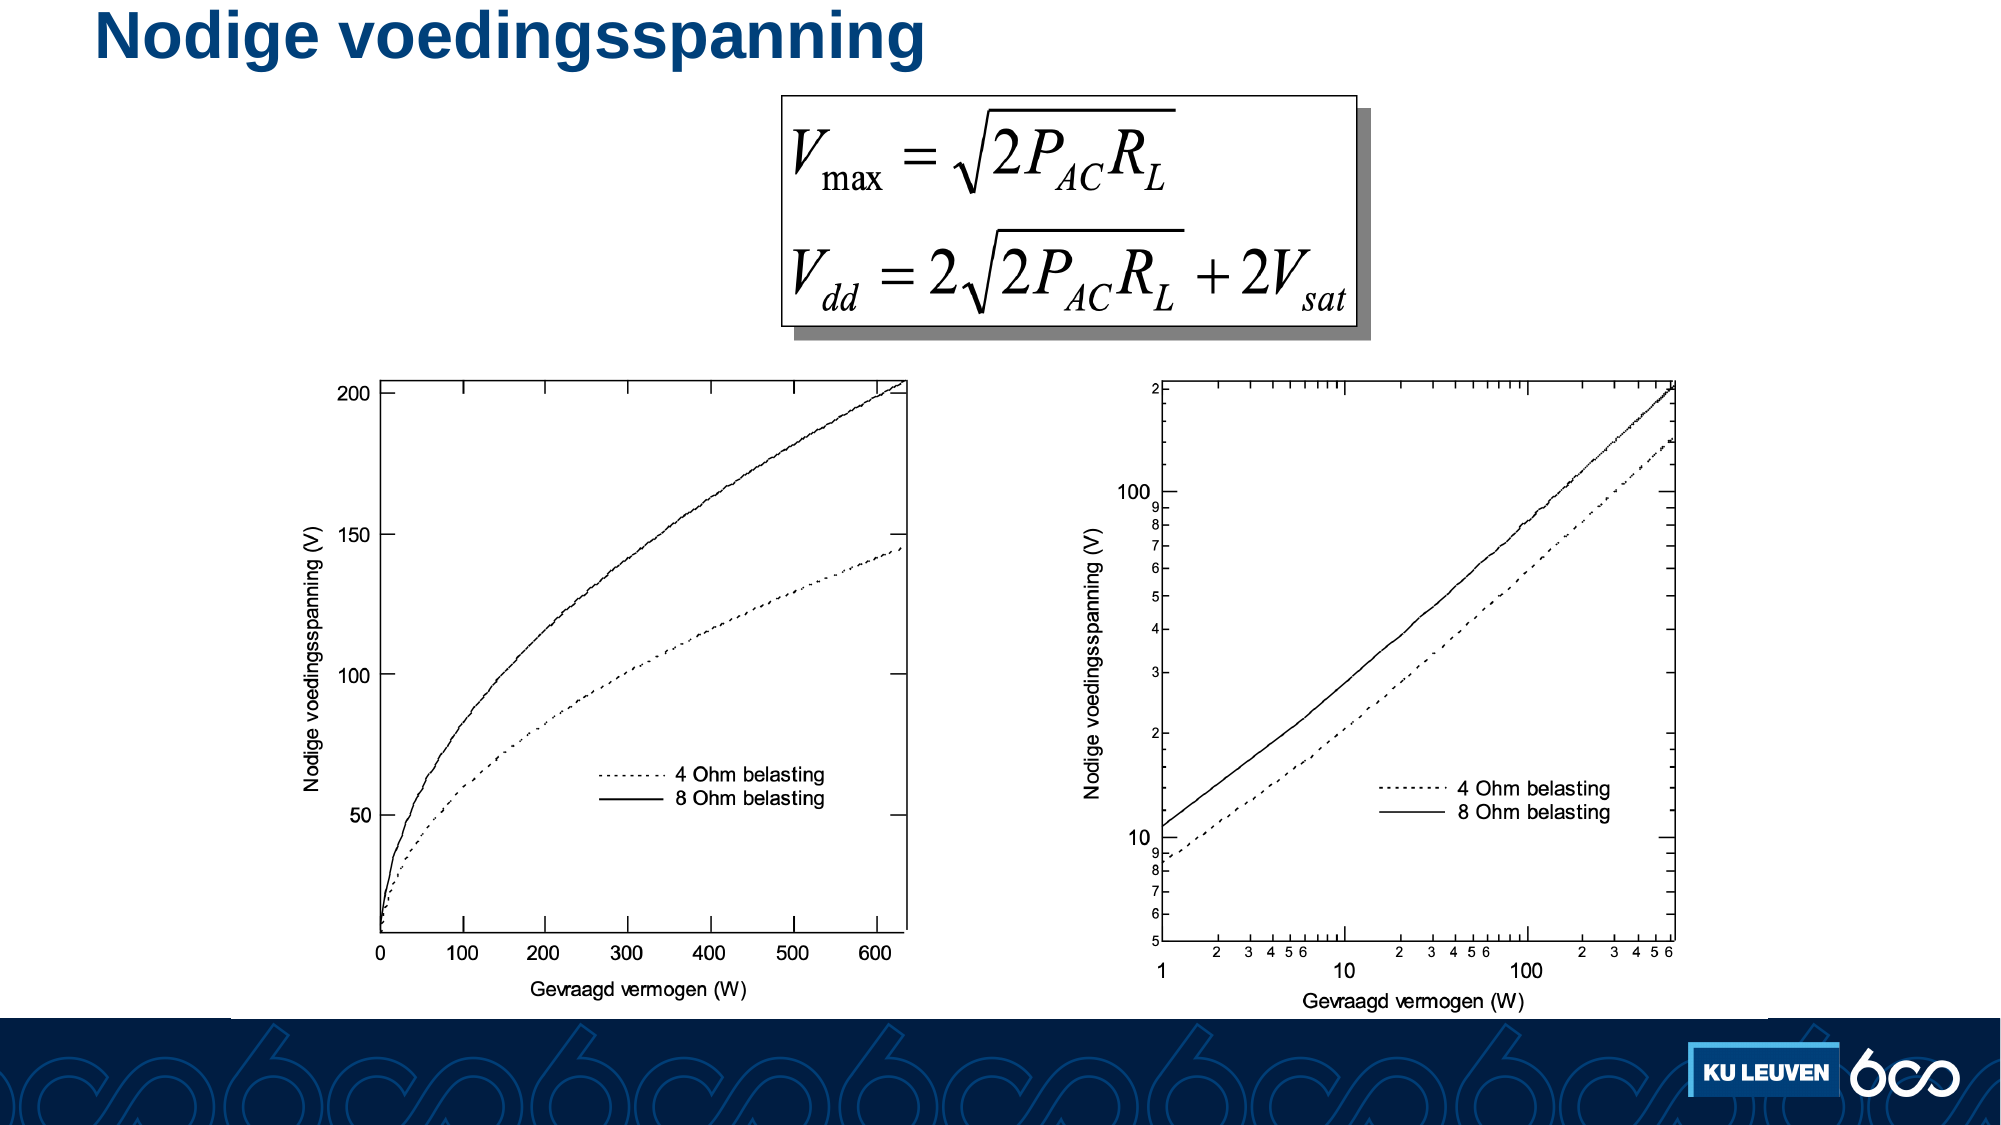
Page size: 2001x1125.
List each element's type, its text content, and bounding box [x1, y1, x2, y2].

picture [0, 88, 2001, 1125]
title Nodige voedingsspanning [94, 0, 1906, 108]
